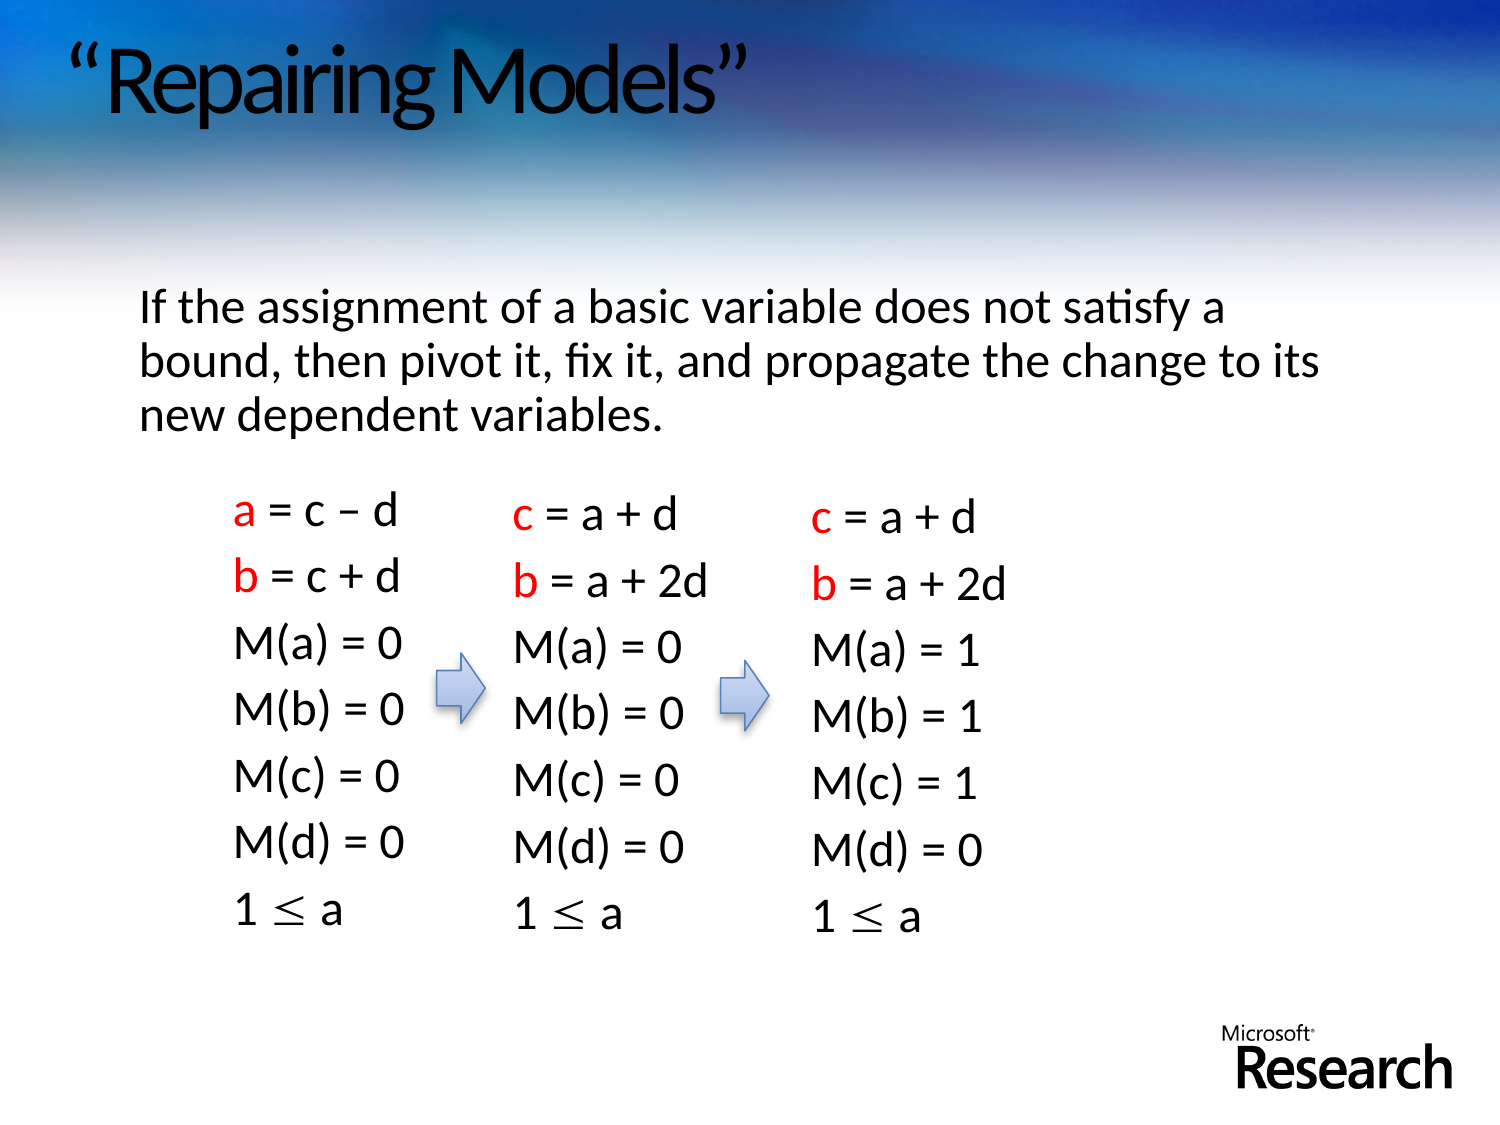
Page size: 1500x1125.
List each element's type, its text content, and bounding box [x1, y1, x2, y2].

text_box c = a + d b = a + 2d M(a) = 1 M(b) = 1 M(c) = 1 M(d) = 0 1  a [810, 490, 1077, 944]
title “Repairing Models” [62, 27, 1438, 138]
text_box c = a + d b = a + 2d M(a) = 0 M(b) = 0 M(c) = 0 M(d) = 0 1  a [512, 487, 778, 941]
list If the assignment of a basic variable does not satisfy a bound, then pivot it, fix it, and propagate the change to its new dependent variables. [138, 280, 1377, 444]
text_box [719, 659, 770, 732]
picture [0, 0, 1500, 1125]
text_box a = c – d b = c + d M(a) = 0 M(b) = 0 M(c) = 0 M(d) = 0 1  a [232, 483, 426, 937]
text_box [435, 652, 486, 725]
